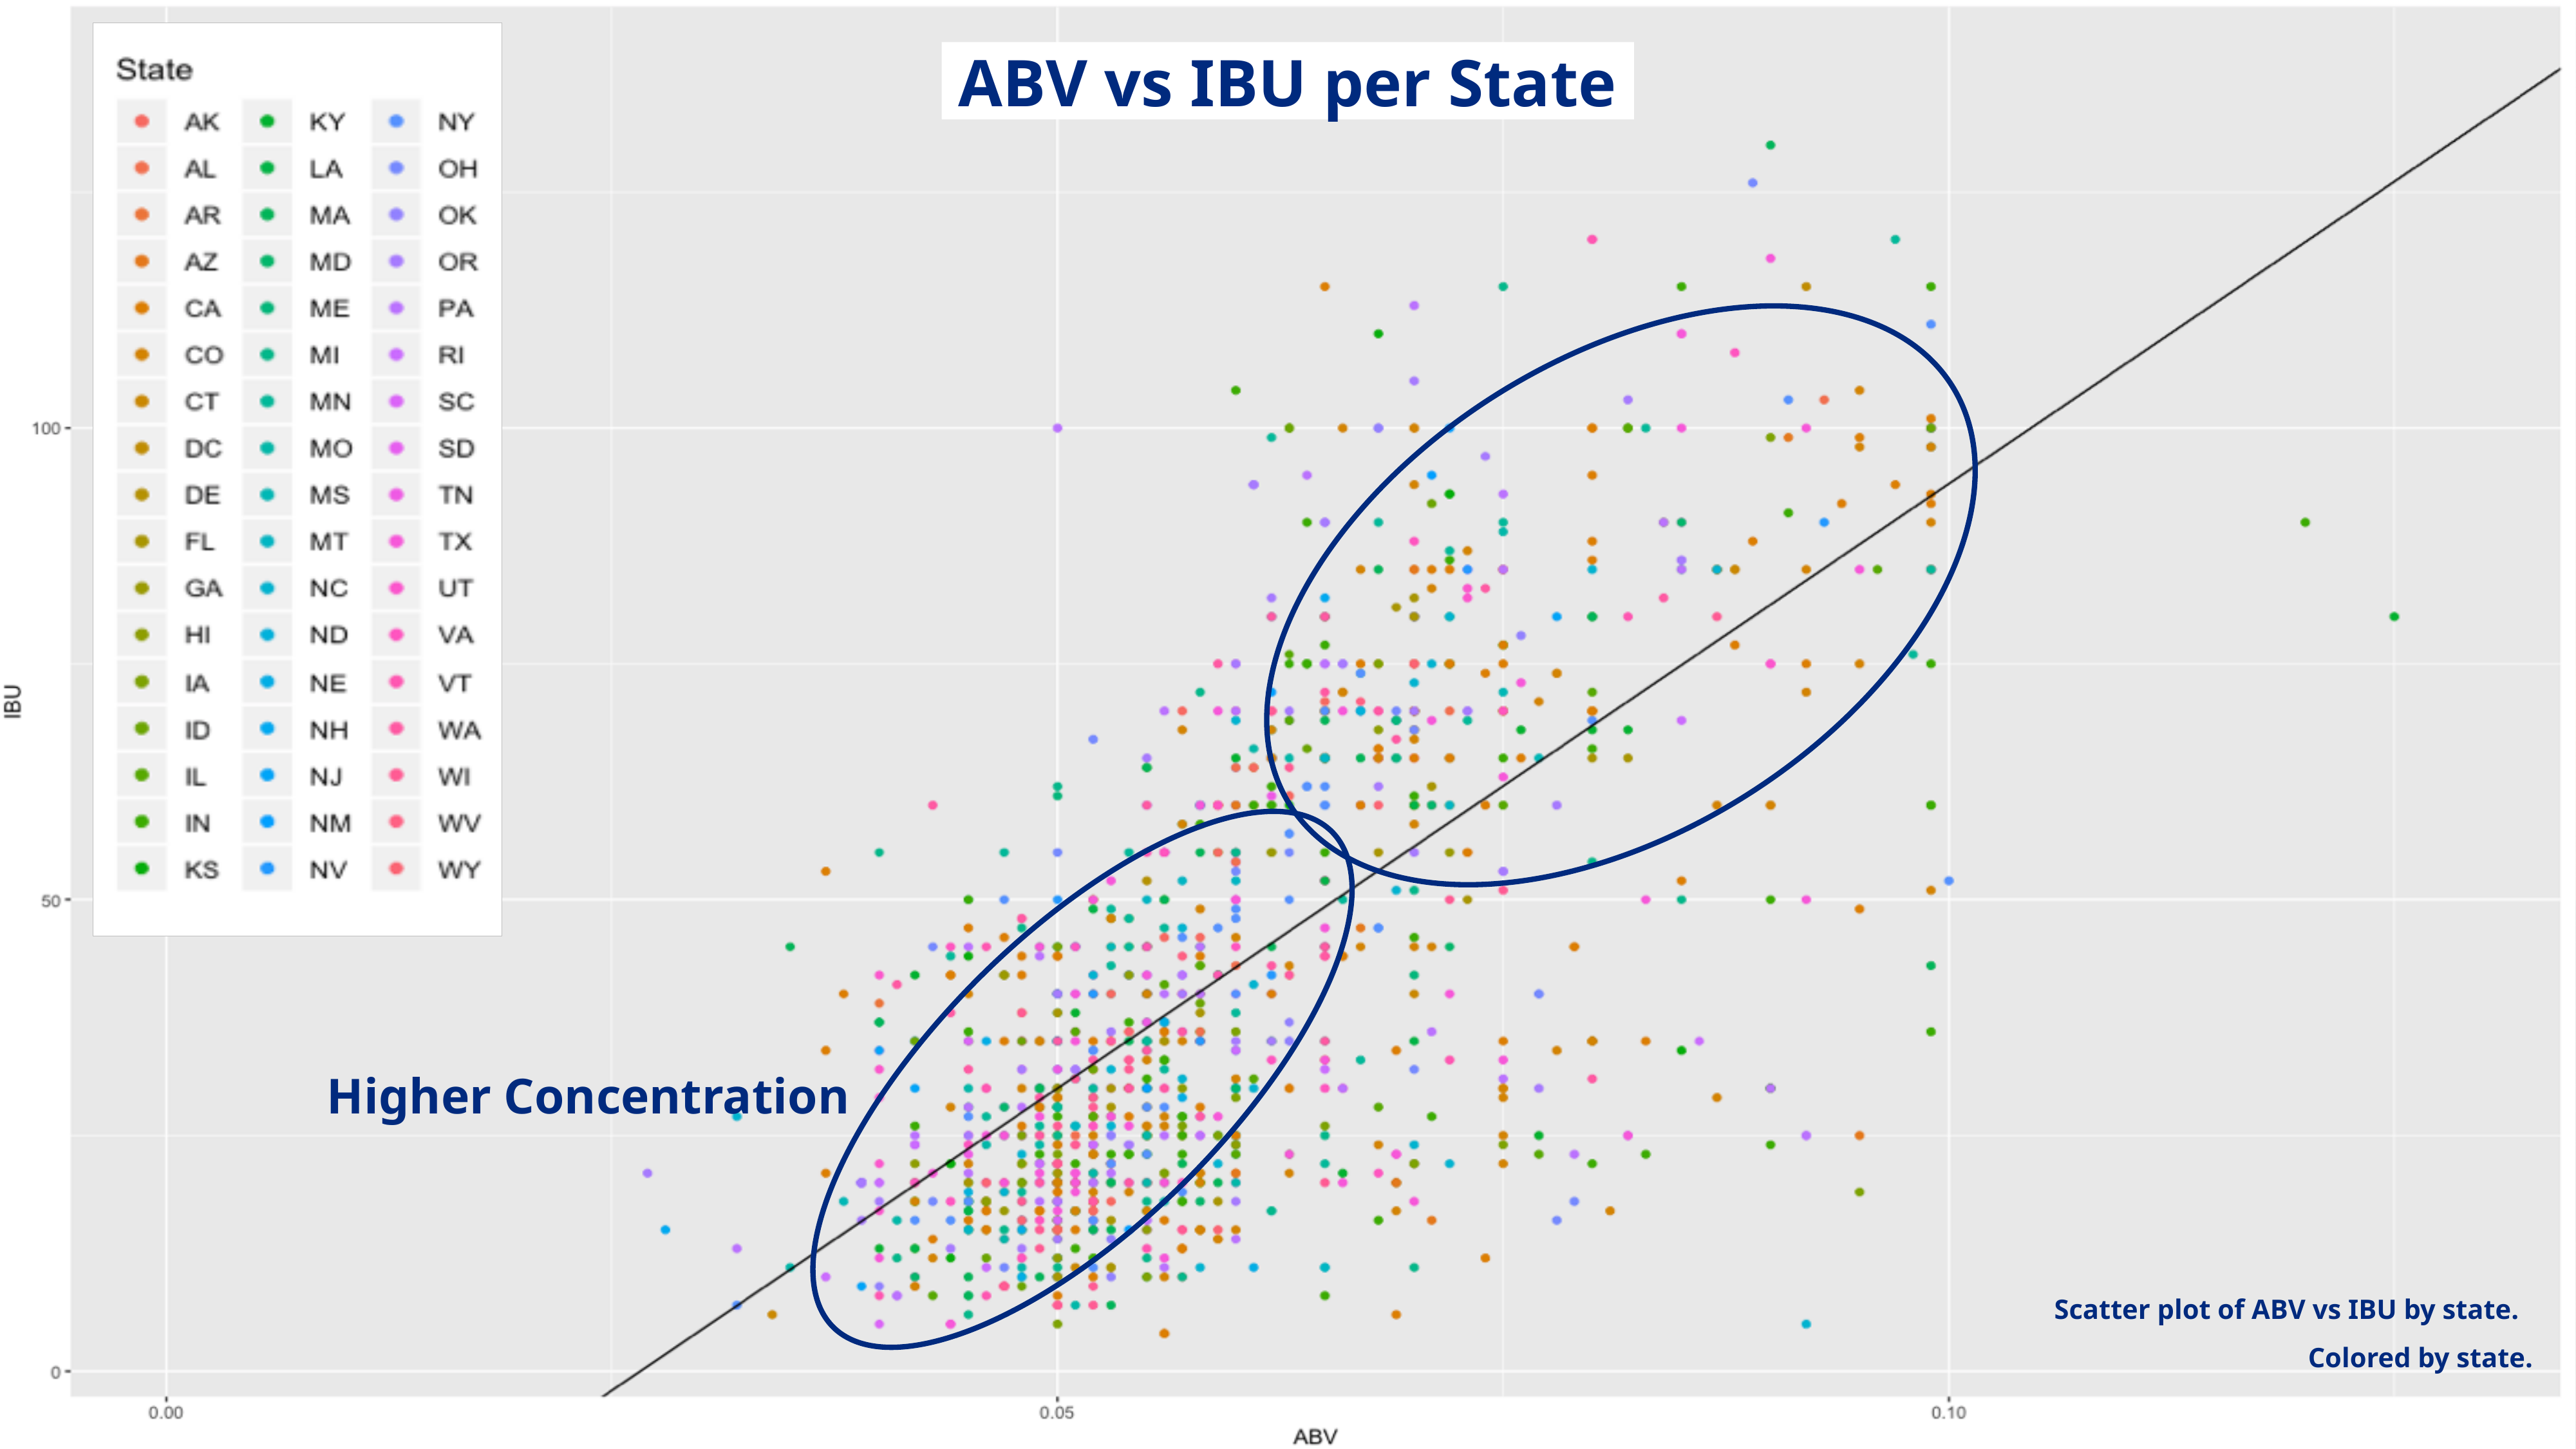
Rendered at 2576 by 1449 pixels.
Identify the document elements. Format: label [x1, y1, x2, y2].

text_box [0, 0, 2576, 1449]
